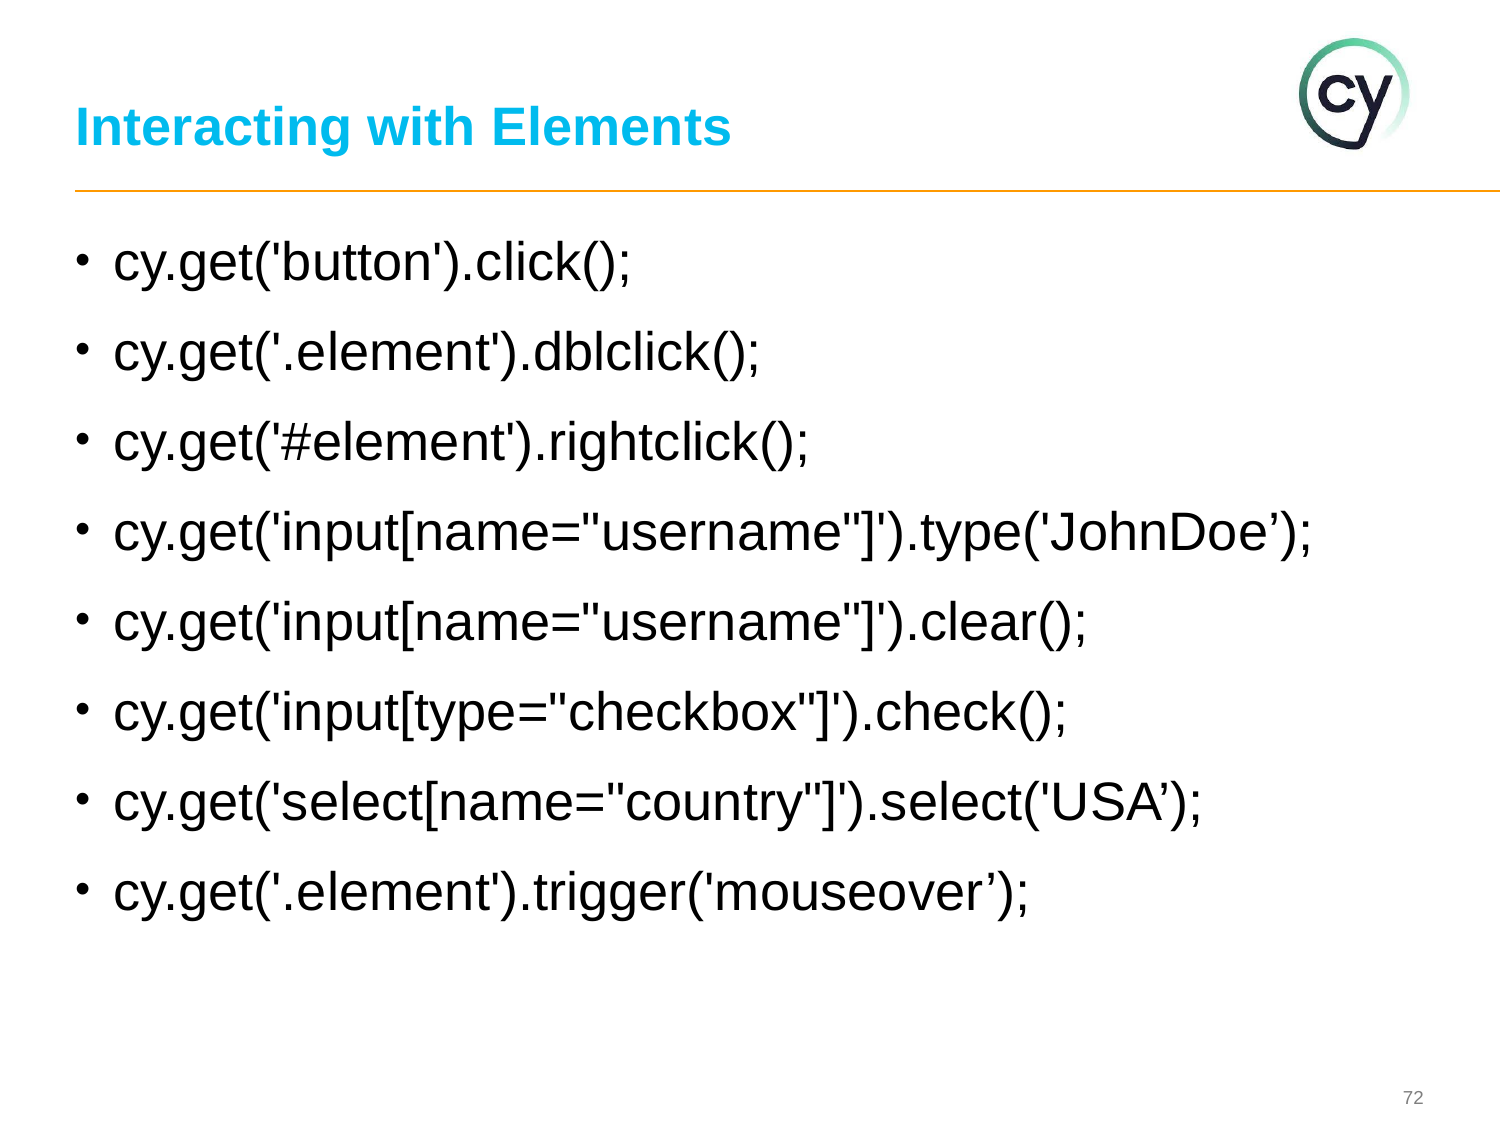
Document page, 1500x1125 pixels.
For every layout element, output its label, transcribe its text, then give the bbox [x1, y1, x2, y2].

title Interacting with Elements [75, 27, 1422, 157]
list cy.get('button').click(); cy.get('.element').dblclick(); cy.get('#element').rightclick(); cy.get('input[name="username"]').type('JohnDoe’); cy.get('input[name="username"]').clear(); cy.get('input[type="checkbox"]').check(); cy.get('select[name="country"]').select('USA’); cy.get('.element').trigger('mouseover’); [75, 226, 1425, 1018]
